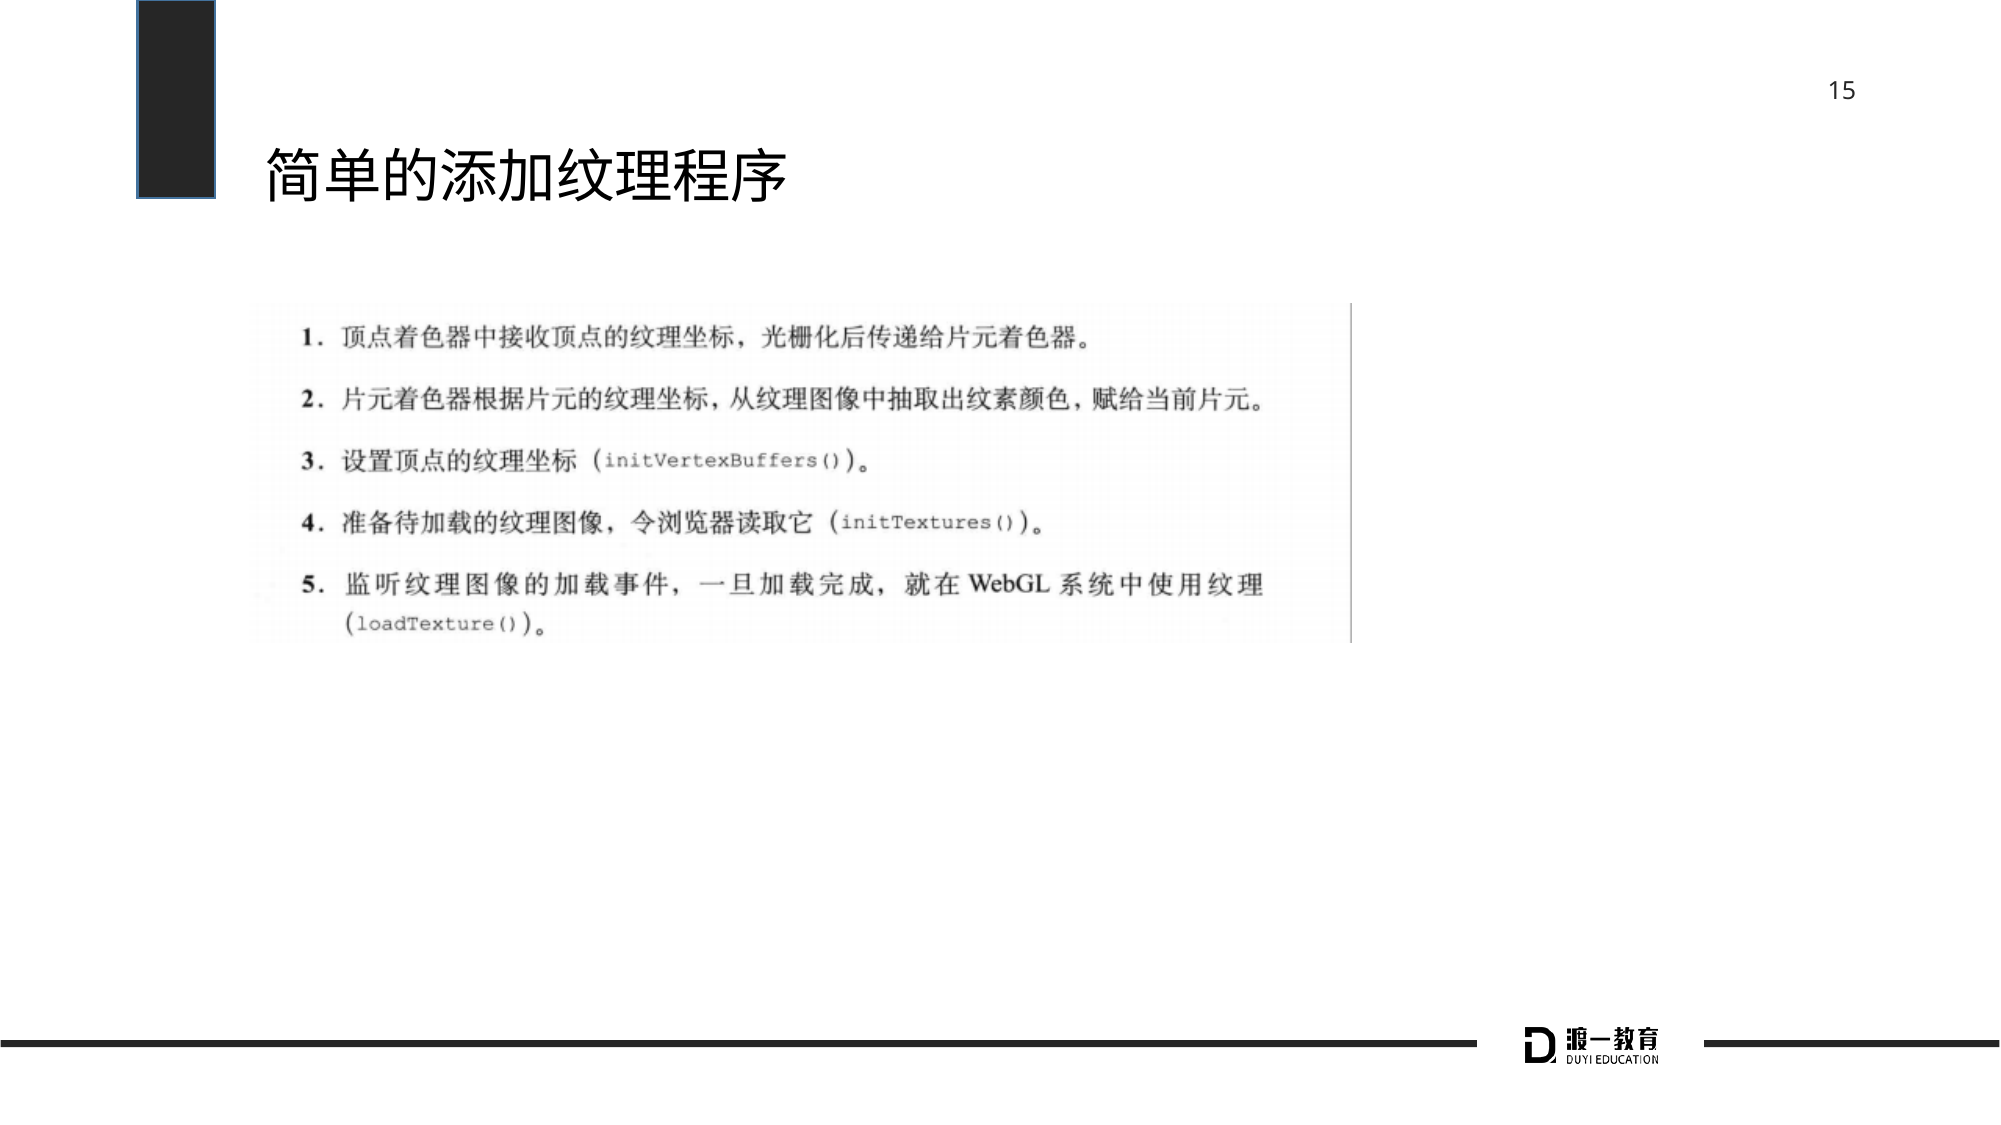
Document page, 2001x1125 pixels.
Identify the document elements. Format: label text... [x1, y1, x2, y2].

title 简单的添加纹理程序 [249, 93, 1750, 218]
picture [1502, 1008, 1679, 1081]
picture [249, 303, 1352, 643]
